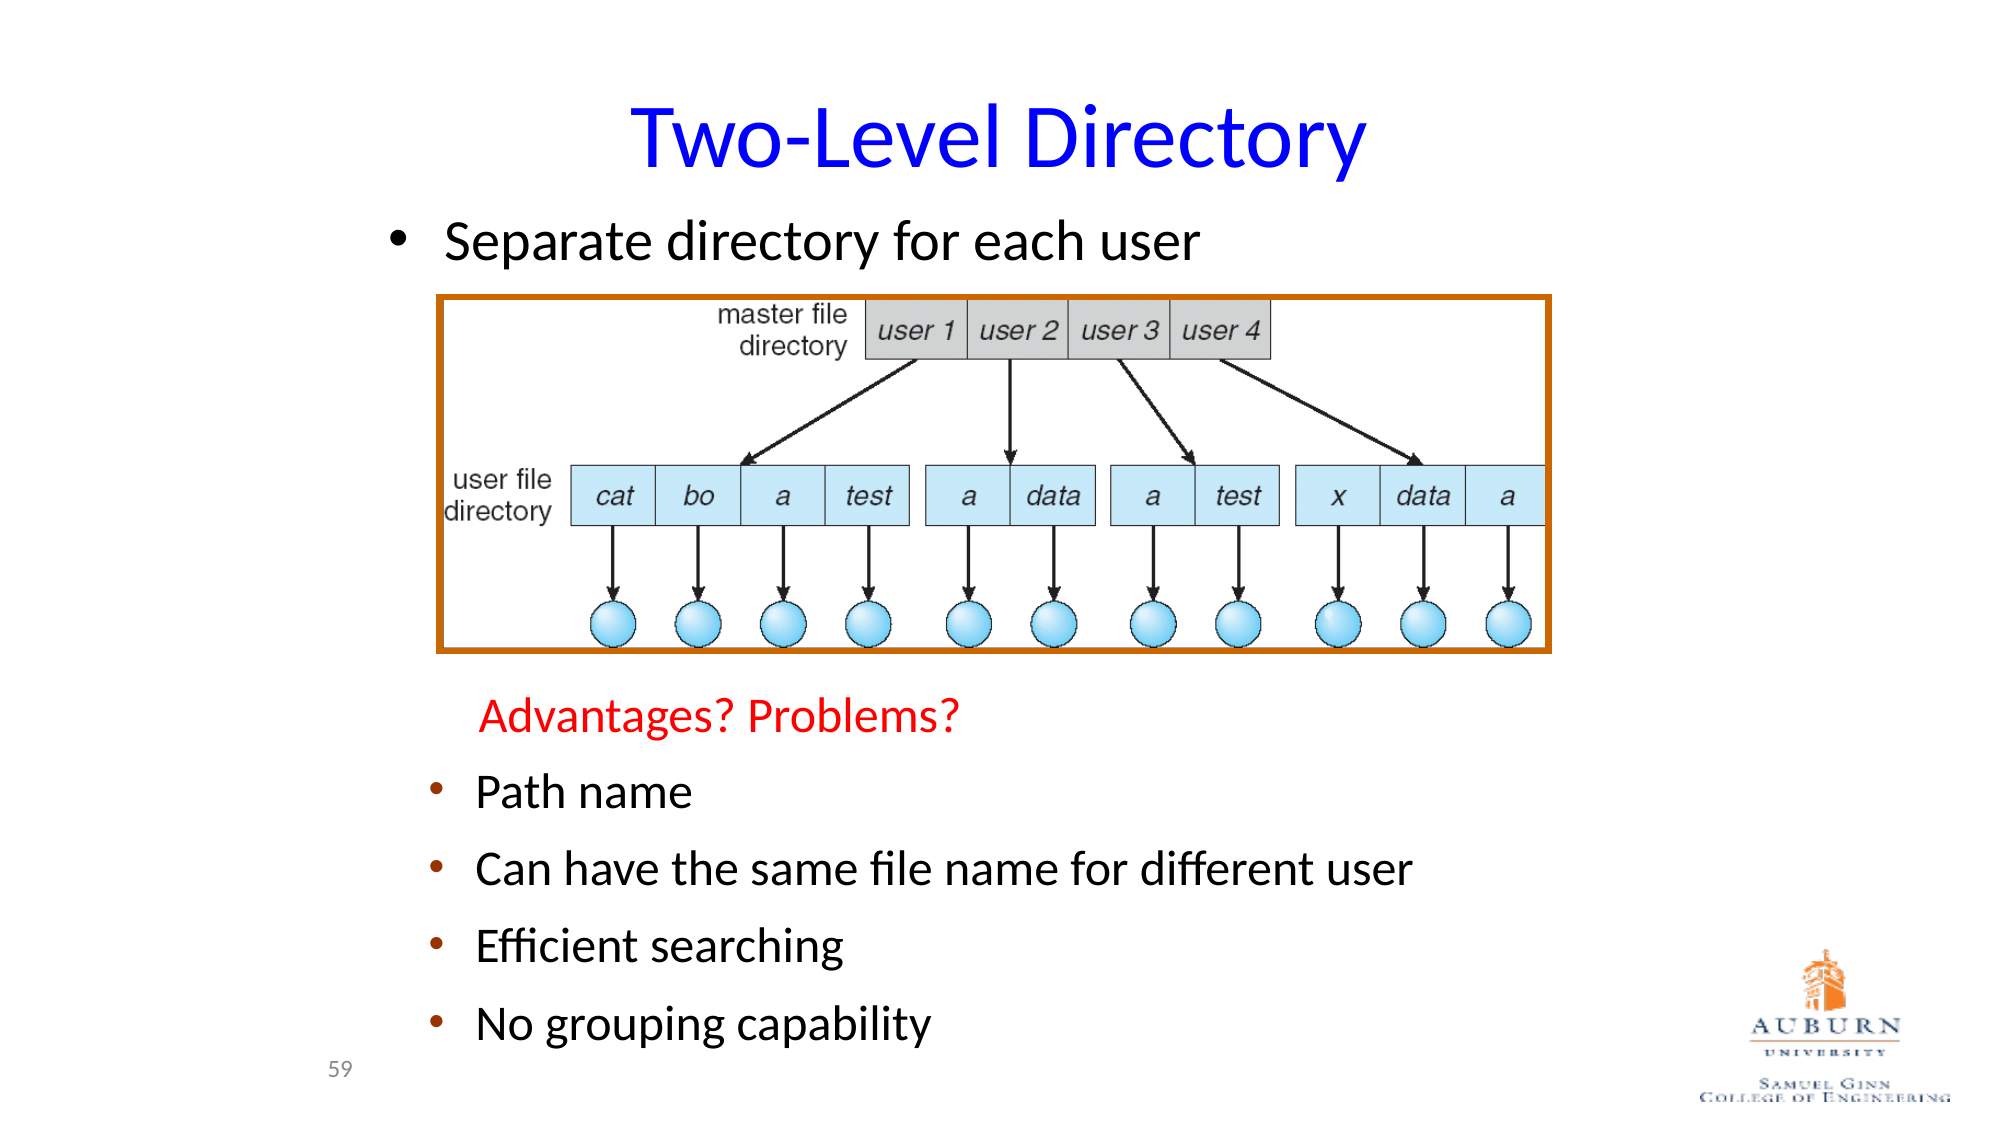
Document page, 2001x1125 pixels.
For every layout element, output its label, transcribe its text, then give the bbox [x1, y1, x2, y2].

text_box Path name Can have the same file name for different user Efficient searching No grouping capability [413, 750, 1563, 982]
title Two-Level Directory [358, 74, 1642, 188]
slide_number 59 [312, 1037, 475, 1098]
picture [1700, 949, 1950, 1102]
list Separate directory for each user [373, 194, 1593, 290]
text_box Advantages? Problems? [463, 674, 1314, 750]
picture [442, 299, 1546, 648]
